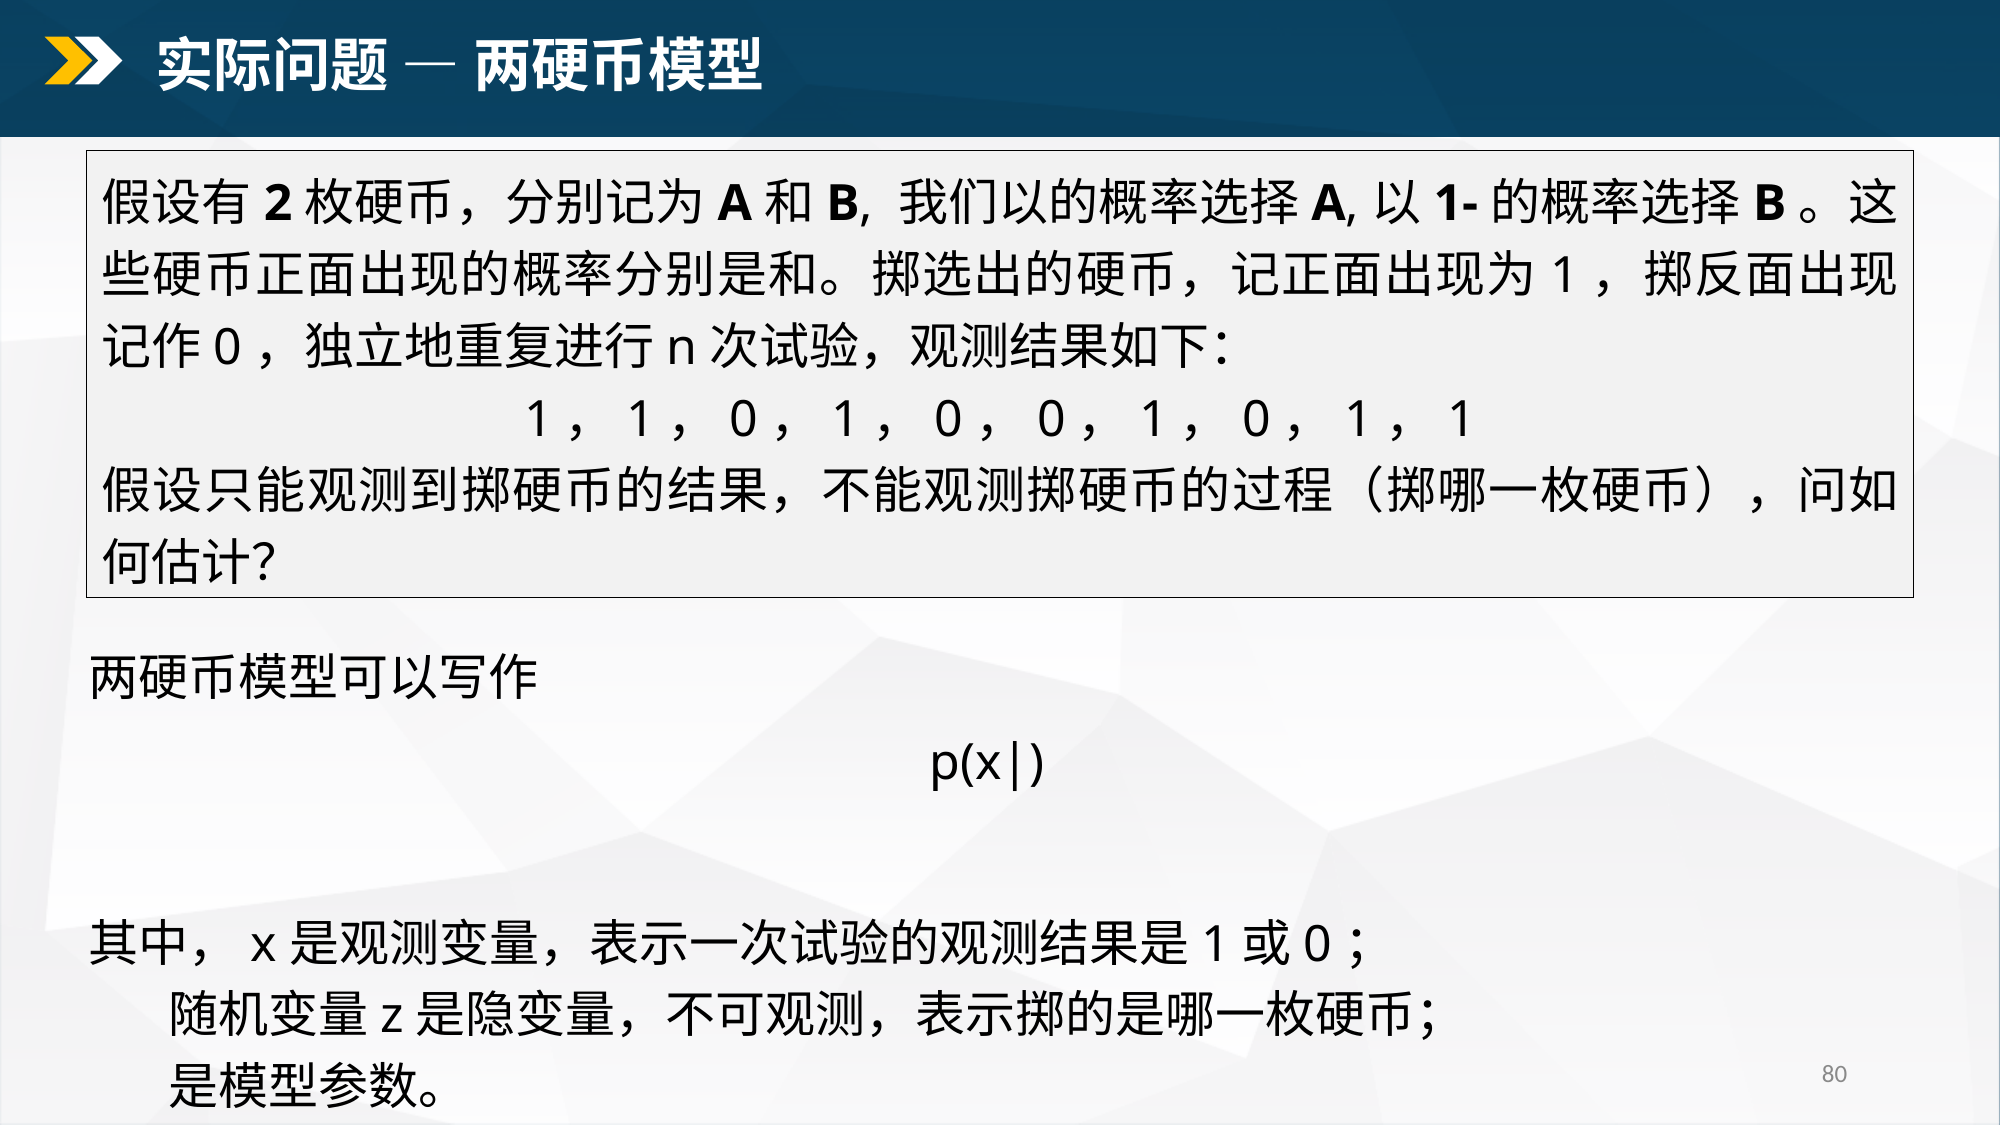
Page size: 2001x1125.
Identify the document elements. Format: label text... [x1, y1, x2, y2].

picture [0, 0, 2000, 1125]
slide_number 80 [1412, 1042, 1863, 1103]
list 实际问题 — 两硬币模型 [140, 28, 1027, 93]
